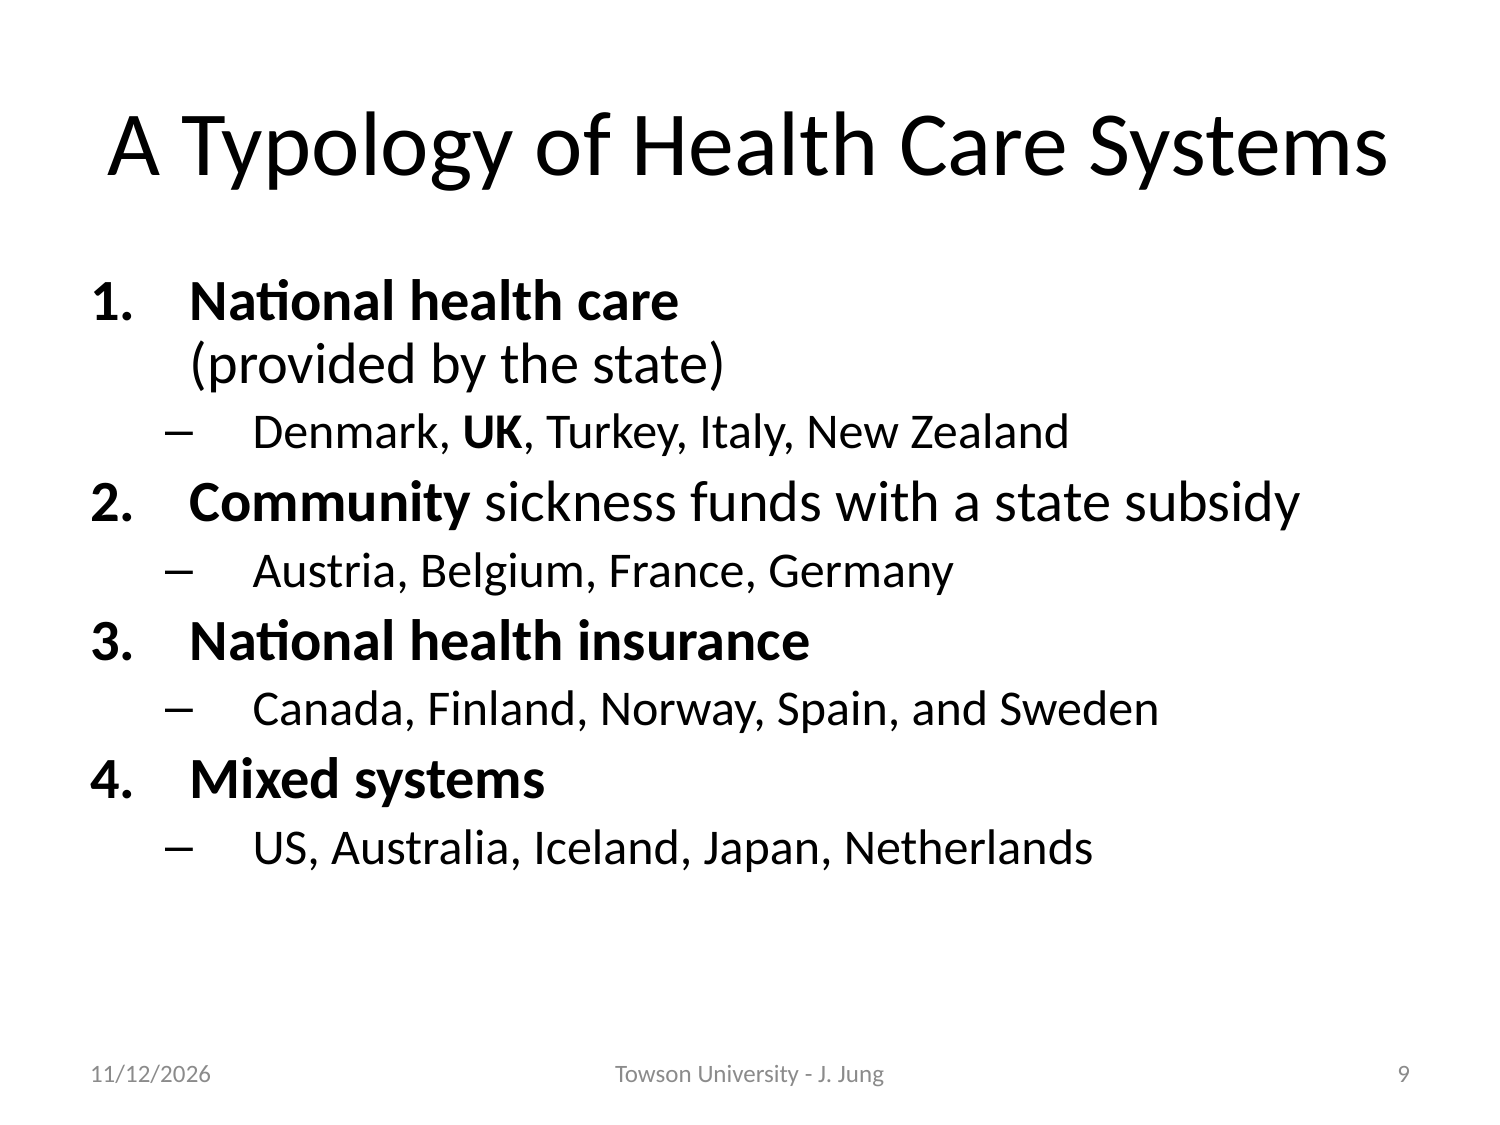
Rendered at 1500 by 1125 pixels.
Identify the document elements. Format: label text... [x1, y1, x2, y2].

list National health care (provided by the state) Denmark, UK, Turkey, Italy, New Zealand Community sickness funds with a state subsidy Austria, Belgium, France, Germany National health insurance Canada, Finland, Norway, Spain, and Sweden Mixed systems US, Australia, Iceland, Japan, Netherlands [75, 262, 1425, 1005]
slide_number 9 [1074, 1042, 1425, 1103]
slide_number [75, 1042, 425, 1103]
title A Typology of Health Care Systems [75, 45, 1425, 233]
footer Towson University - J. Jung [512, 1042, 988, 1103]
